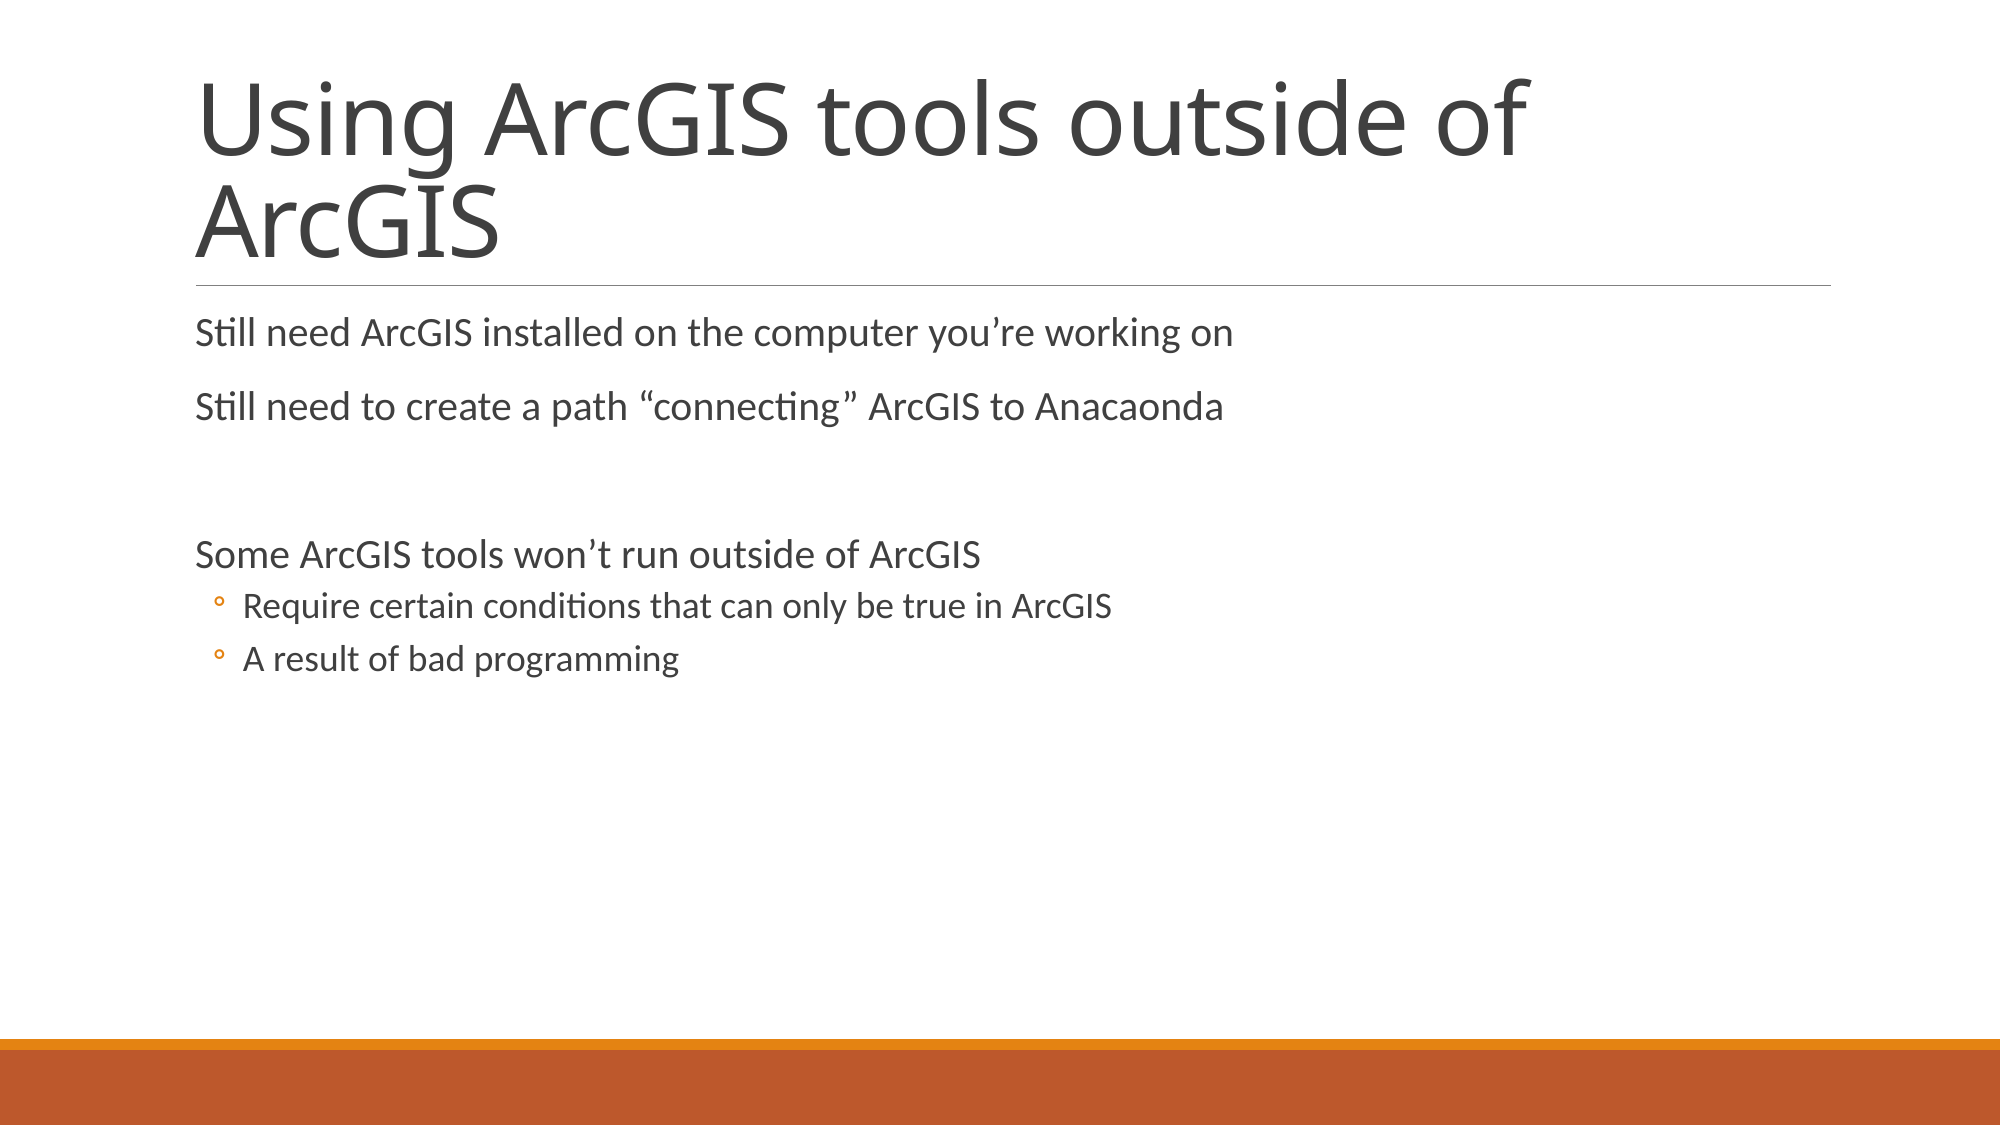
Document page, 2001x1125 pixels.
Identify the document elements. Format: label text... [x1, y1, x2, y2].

title Using ArcGIS tools outside of ArcGIS [180, 47, 1830, 285]
list Still need ArcGIS installed on the computer you’re working on Still need to create a path “connecting” ArcGIS to Anacaonda Some ArcGIS tools won’t run outside of ArcGIS Require certain conditions that can only be true in ArcGIS A result of bad programming [180, 302, 1830, 963]
